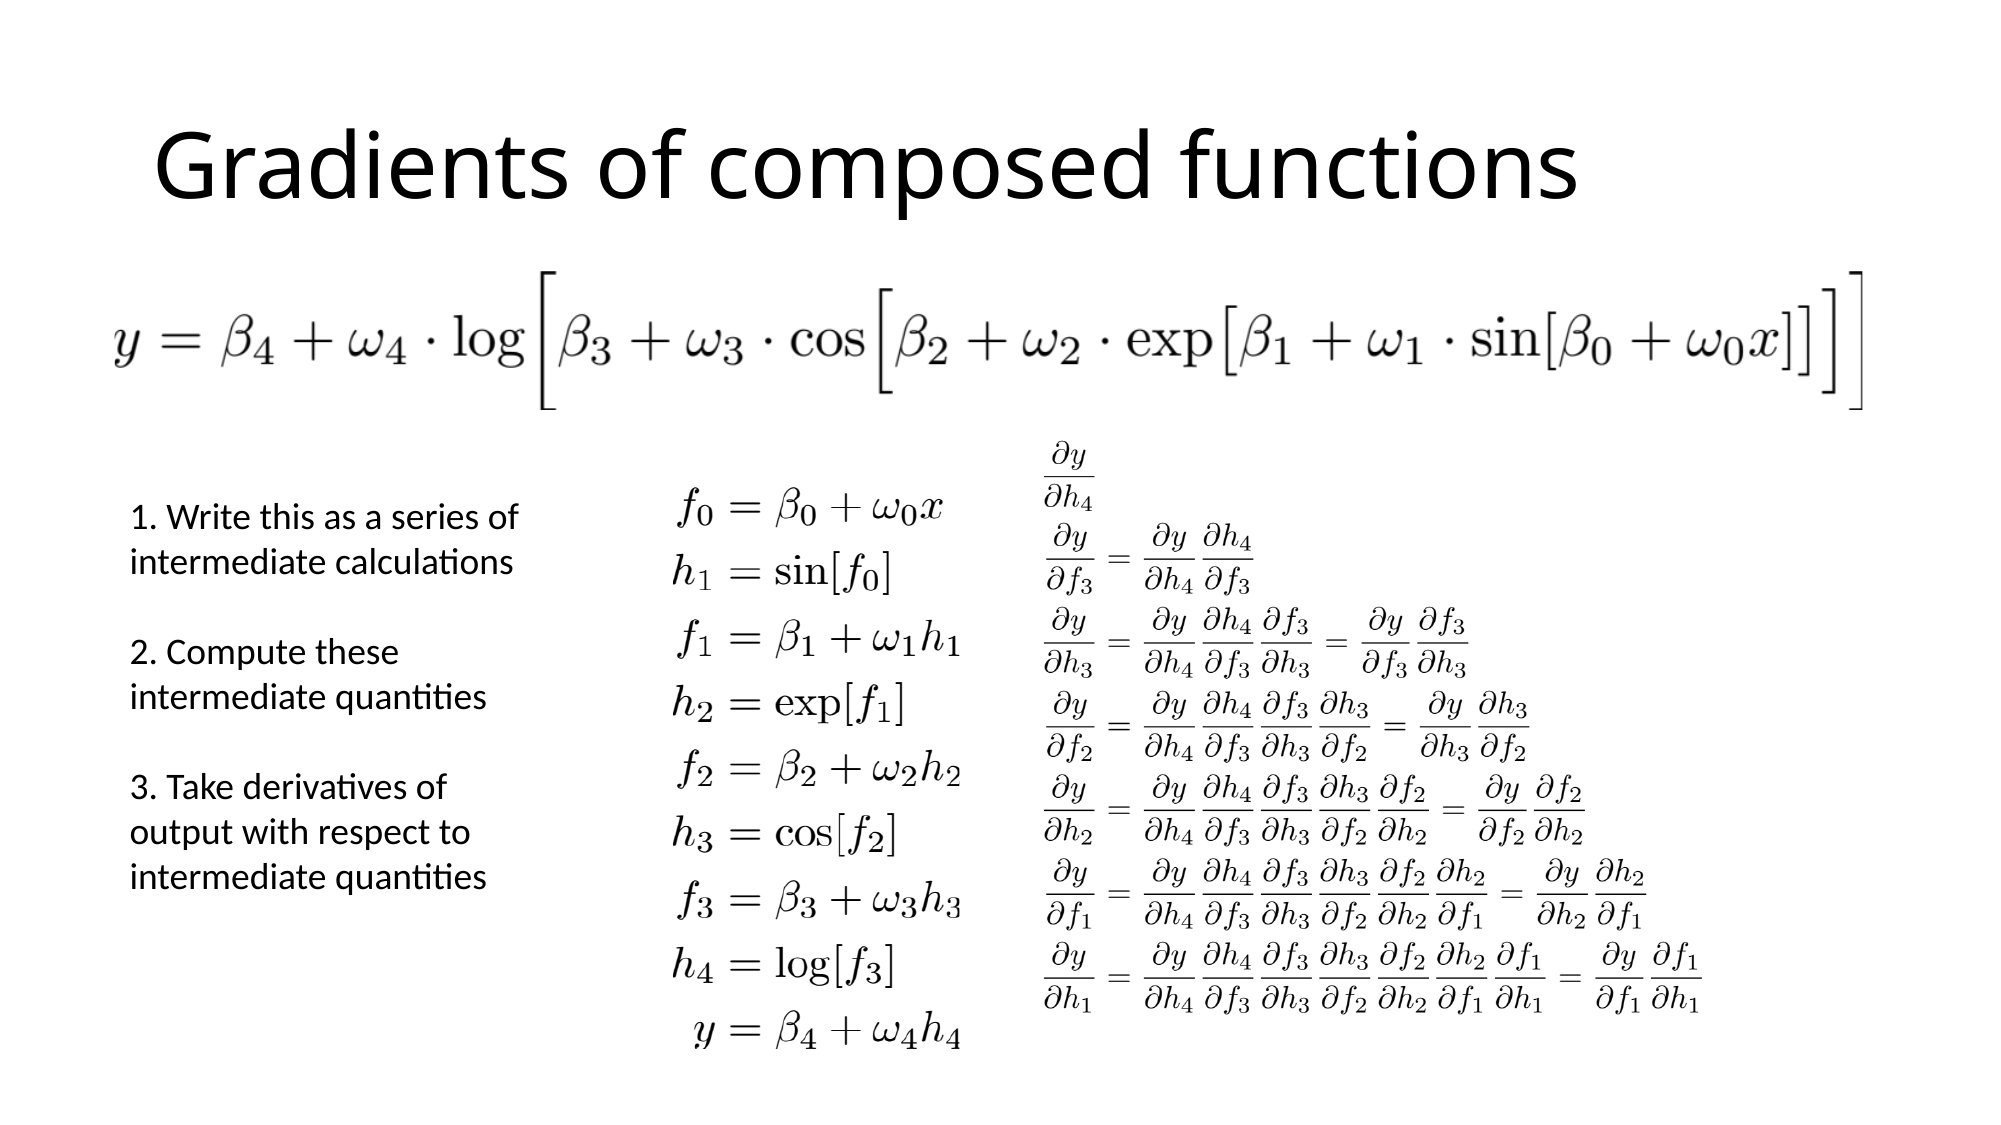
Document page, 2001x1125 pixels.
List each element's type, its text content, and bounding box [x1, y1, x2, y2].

picture [114, 270, 1863, 410]
title Gradients of composed functions [137, 59, 1863, 270]
picture [1043, 440, 1762, 1022]
text_box 1. Write this as a series of intermediate calculations 2. Compute these intermediate quantities 3. Take derivatives of output with respect to intermediate quantities [114, 484, 540, 905]
picture [672, 487, 960, 1049]
